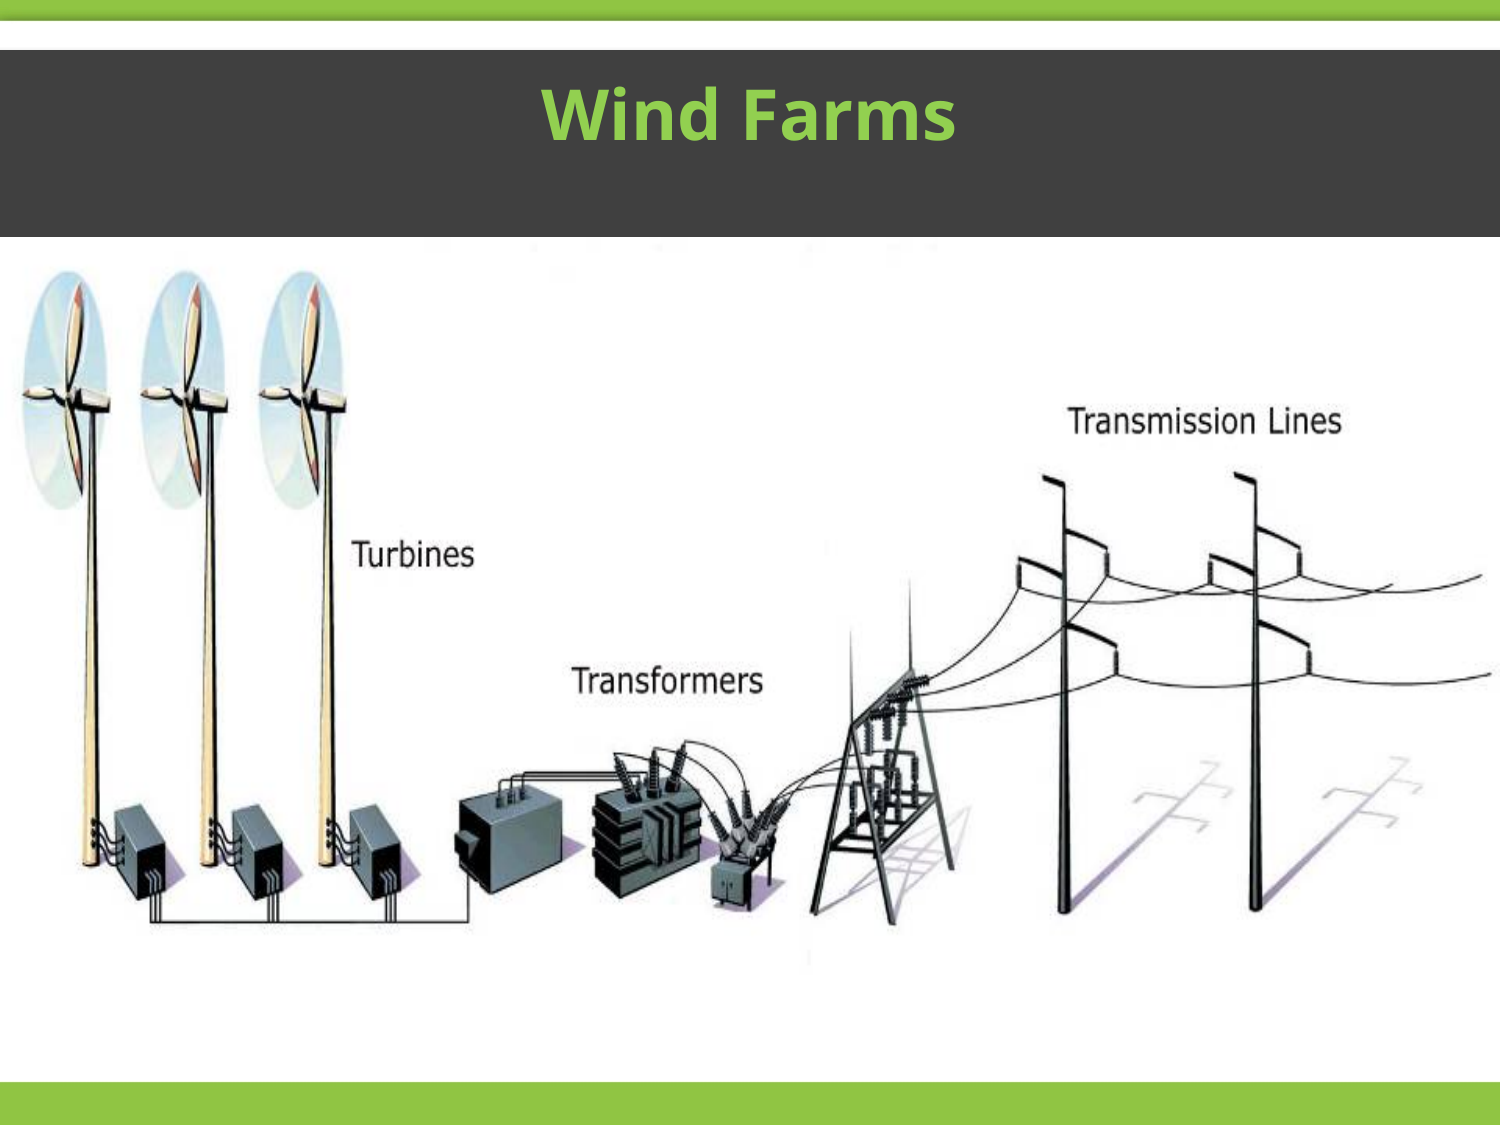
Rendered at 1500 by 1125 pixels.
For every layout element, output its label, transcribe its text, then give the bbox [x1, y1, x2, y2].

picture [0, 237, 1500, 1125]
title Wind Farms [75, 62, 1425, 163]
picture [0, 0, 1500, 50]
